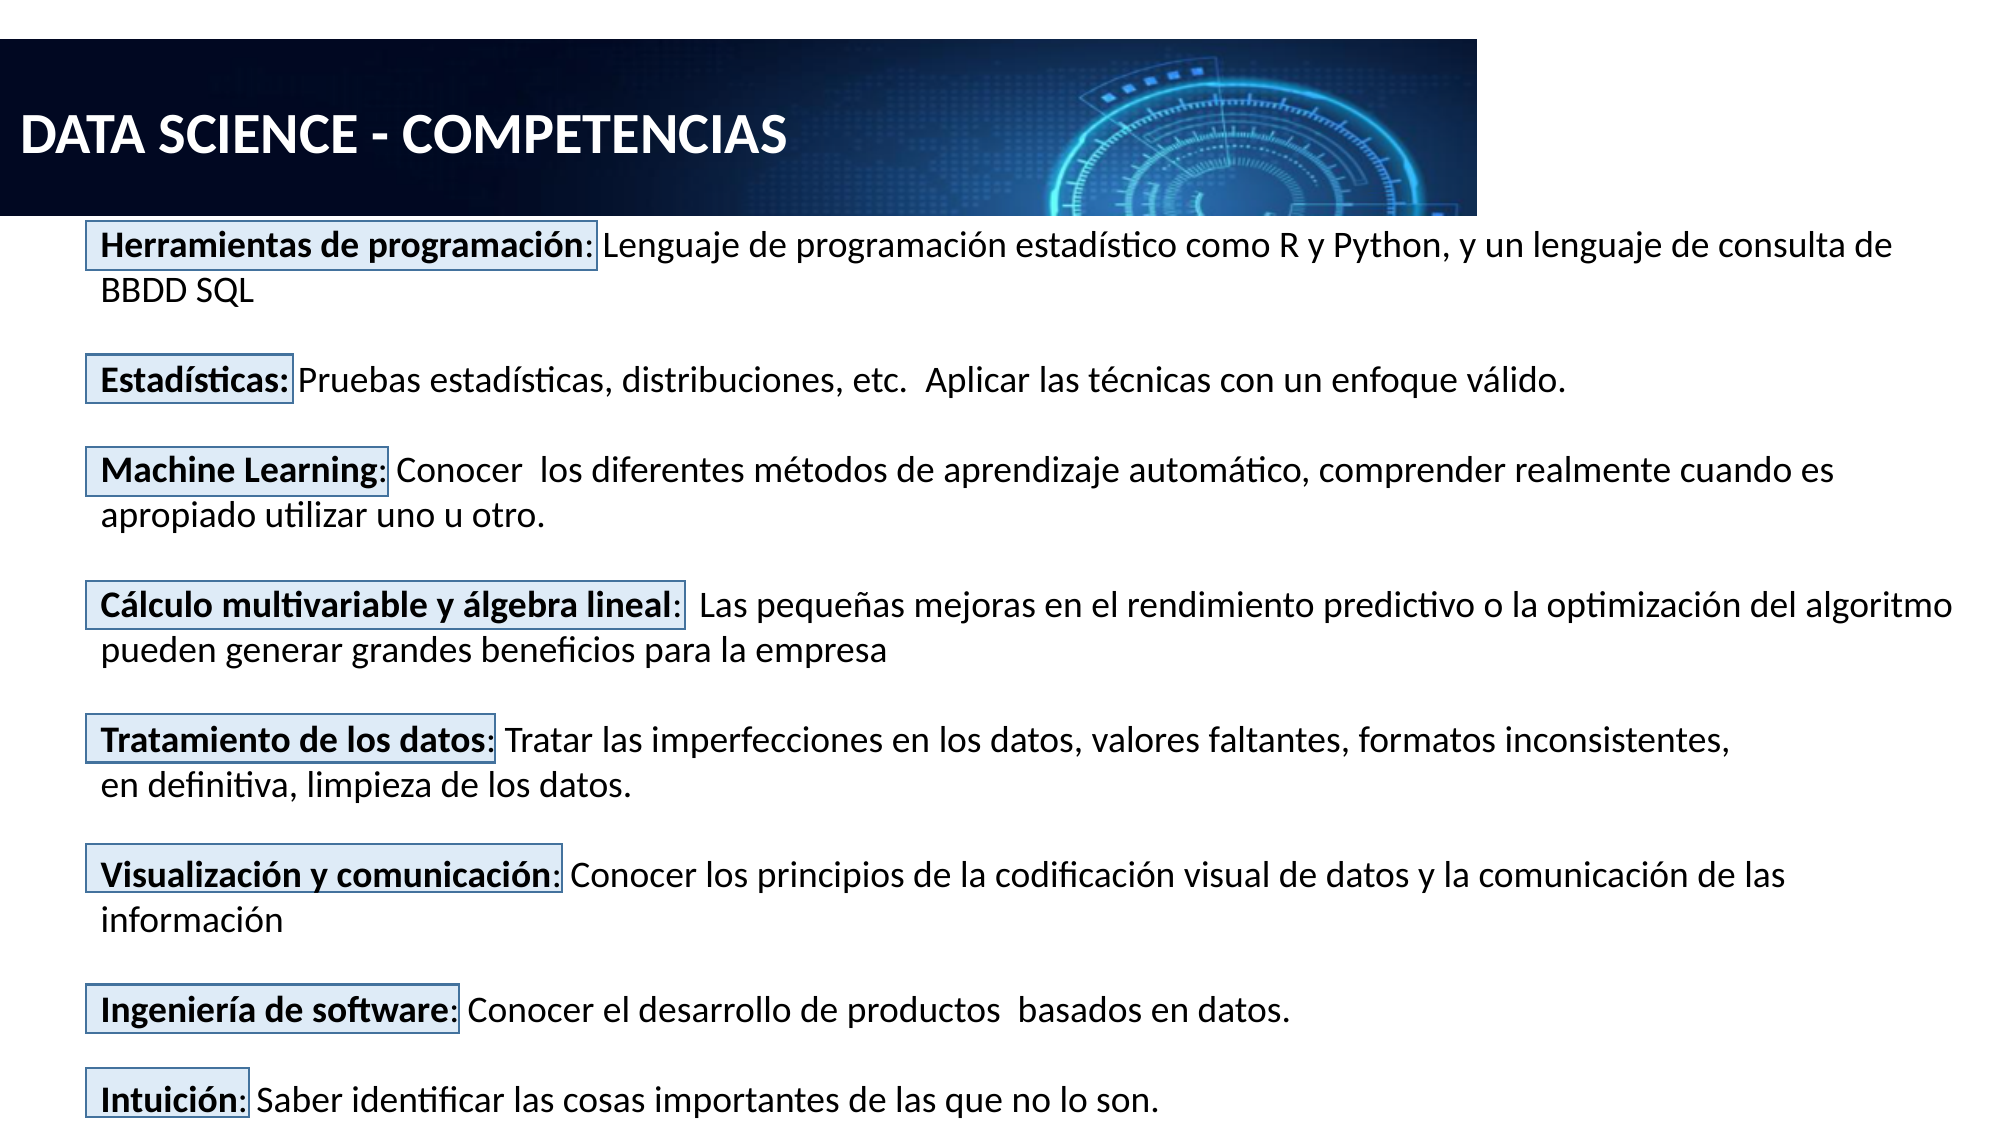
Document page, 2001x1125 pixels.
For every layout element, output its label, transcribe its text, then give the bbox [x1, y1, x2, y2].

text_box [0, 39, 1477, 216]
text_box Herramientas de programación: Lenguaje de programación estadístico como R y Python, y un lenguaje de consulta de BBDD SQL Estadísticas: Pruebas estadísticas, distribuciones, etc. Aplicar las técnicas con un enfoque válido. Machine Learning: Conocer los diferentes métodos de aprendizaje automático, comprender realmente cuando es apropiado utilizar uno u otro. Cálculo multivariable y álgebra lineal: Las pequeñas mejoras en el rendimiento predictivo o la optimización del algoritmo pueden generar grandes beneficios para la empresa Tratamiento de los datos: Tratar las imperfecciones en los datos, valores faltantes, formatos inconsistentes, en definitiva, limpieza de los datos. Visualización y comunicación: Conocer los principios de la codificación visual de datos y la comunicación de las información Ingeniería de software: Conocer el desarrollo de productos basados en datos. Intuición: Saber identificar las cosas importantes de las que no lo son. [85, 212, 1985, 1125]
